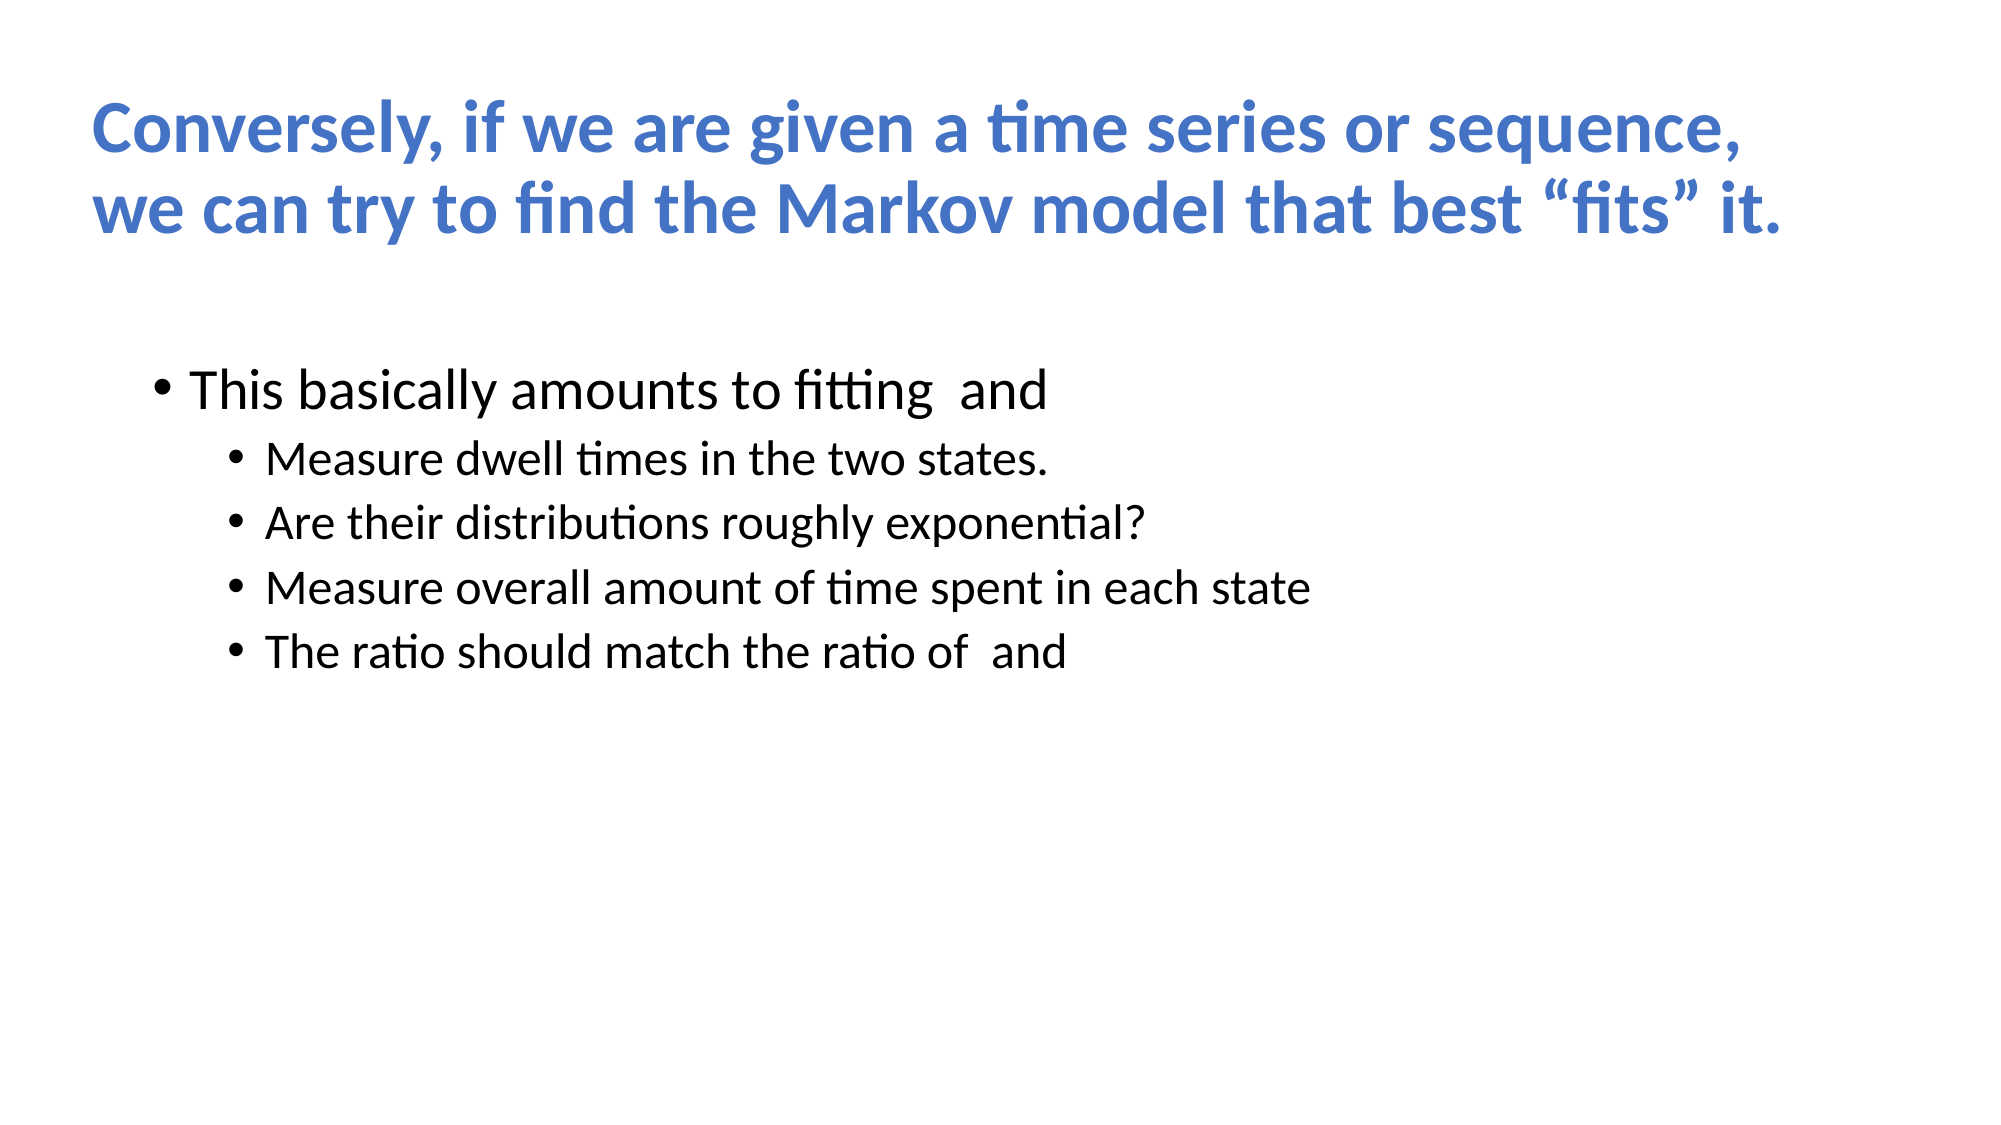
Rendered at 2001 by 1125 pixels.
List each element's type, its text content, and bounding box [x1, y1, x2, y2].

title Conversely, if we are given a time series or sequence, we can try to find the Markov model that best “fits” it. [77, 59, 1863, 278]
